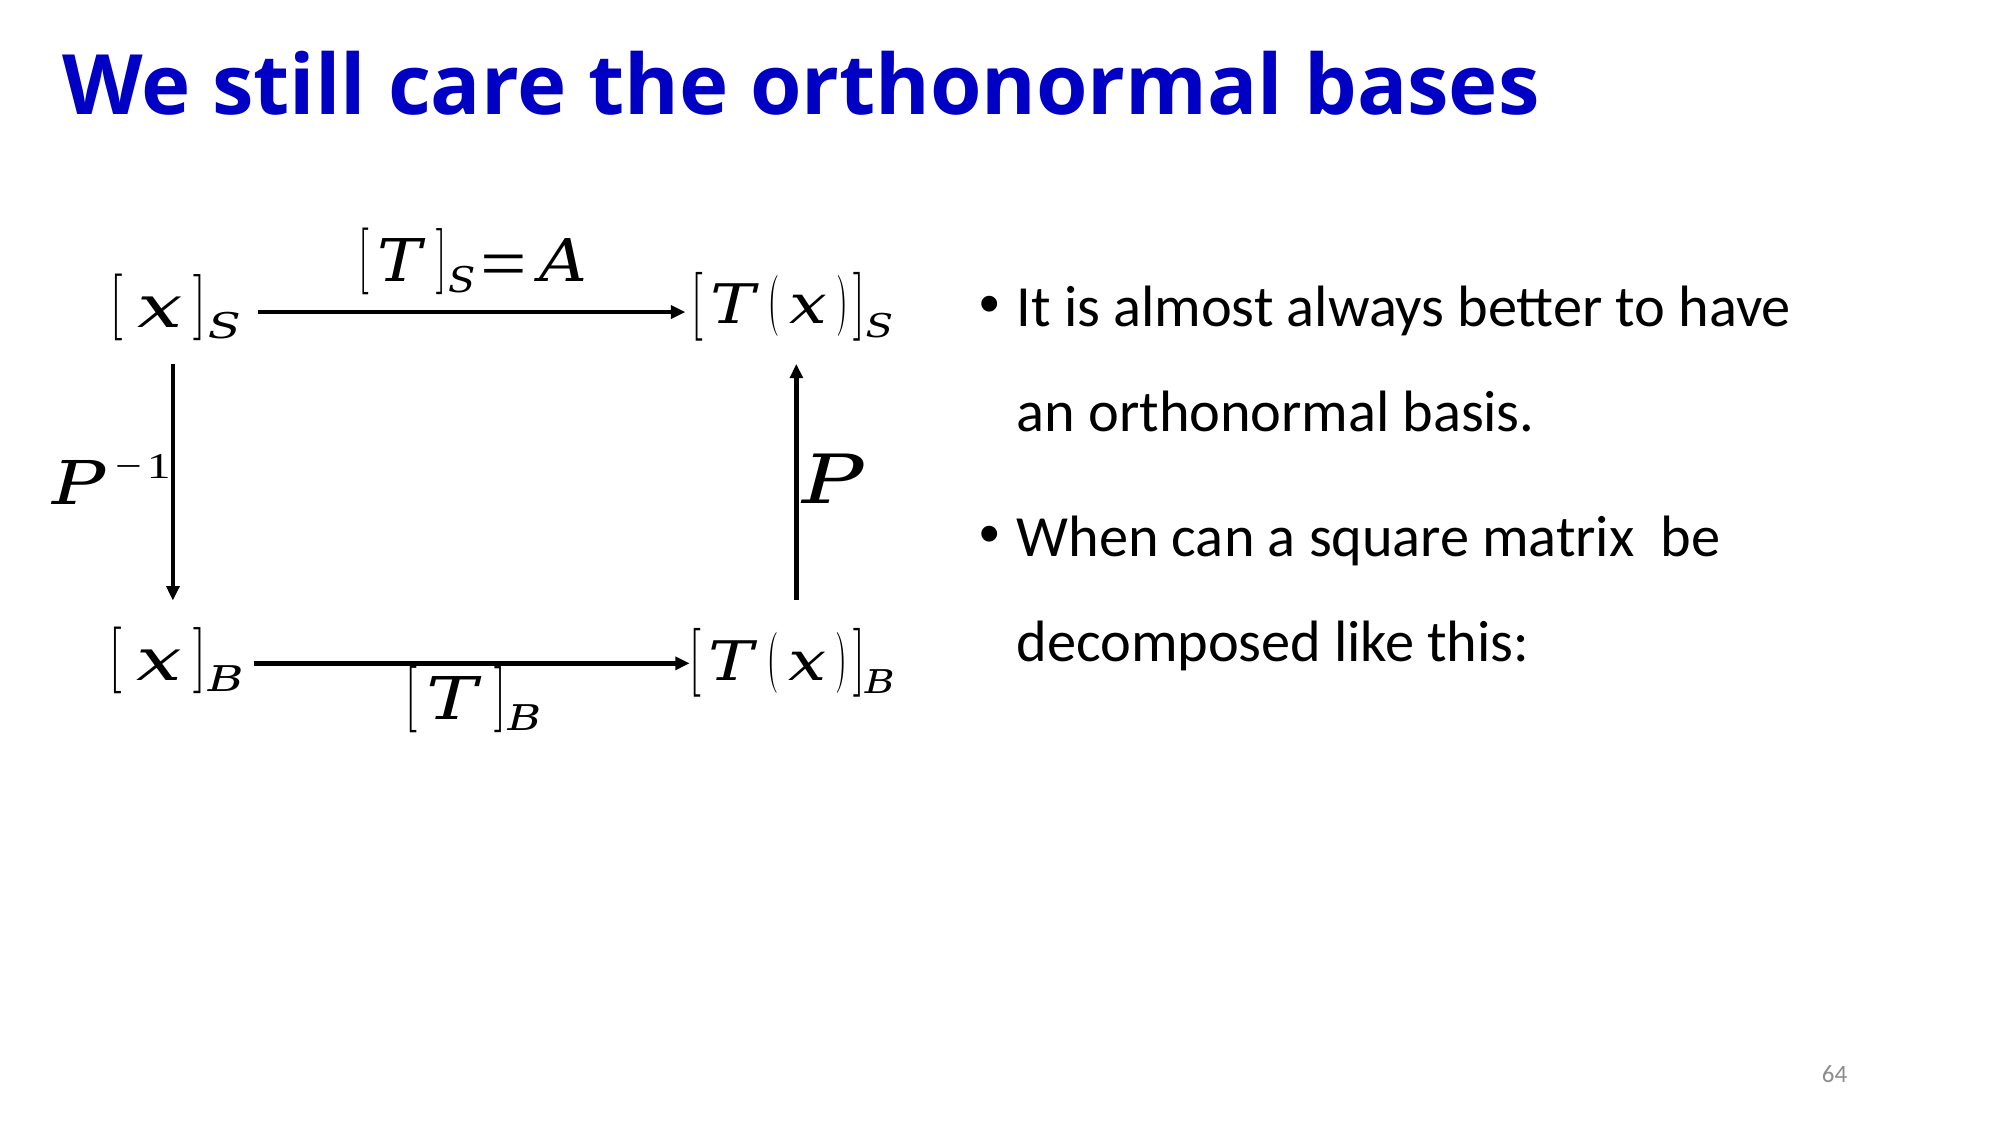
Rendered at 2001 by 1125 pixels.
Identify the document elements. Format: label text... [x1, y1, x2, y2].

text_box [47, 225, 898, 740]
title We still care the orthonormal bases [47, 23, 1937, 153]
slide_number 64 [1412, 1042, 1863, 1103]
